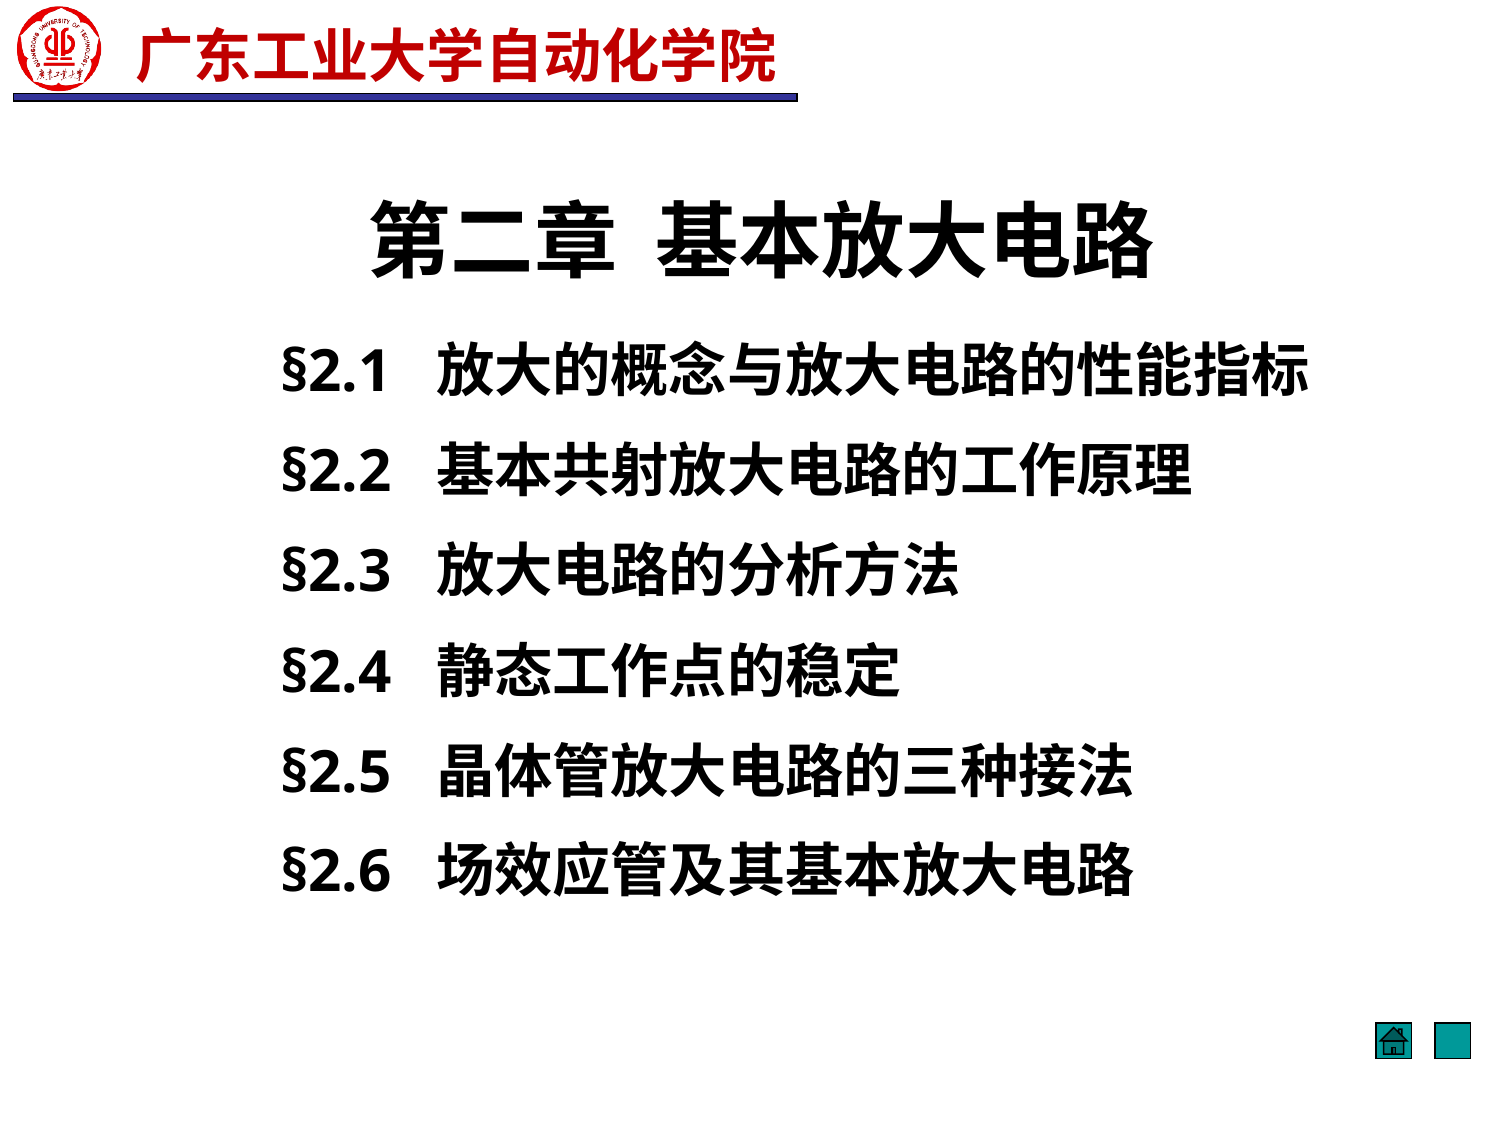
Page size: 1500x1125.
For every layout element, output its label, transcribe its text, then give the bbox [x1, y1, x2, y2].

text_box §2.1 放大的概念与放大电路的性能指标 [265, 314, 1400, 421]
text_box §2.4 静态工作点的稳定 [265, 621, 1140, 715]
title 第二章 基本放大电路 [123, 172, 1400, 303]
text_box §2.3 放大电路的分析方法 [265, 515, 1211, 622]
text_box §2.6 场效应管及其基本放大电路 [265, 819, 1211, 917]
text_box §2.5 晶体管放大电路的三种接法 [265, 715, 1376, 823]
picture [11, 0, 106, 95]
text_box §2.2 基本共射放大电路的工作原理 [265, 408, 1294, 527]
